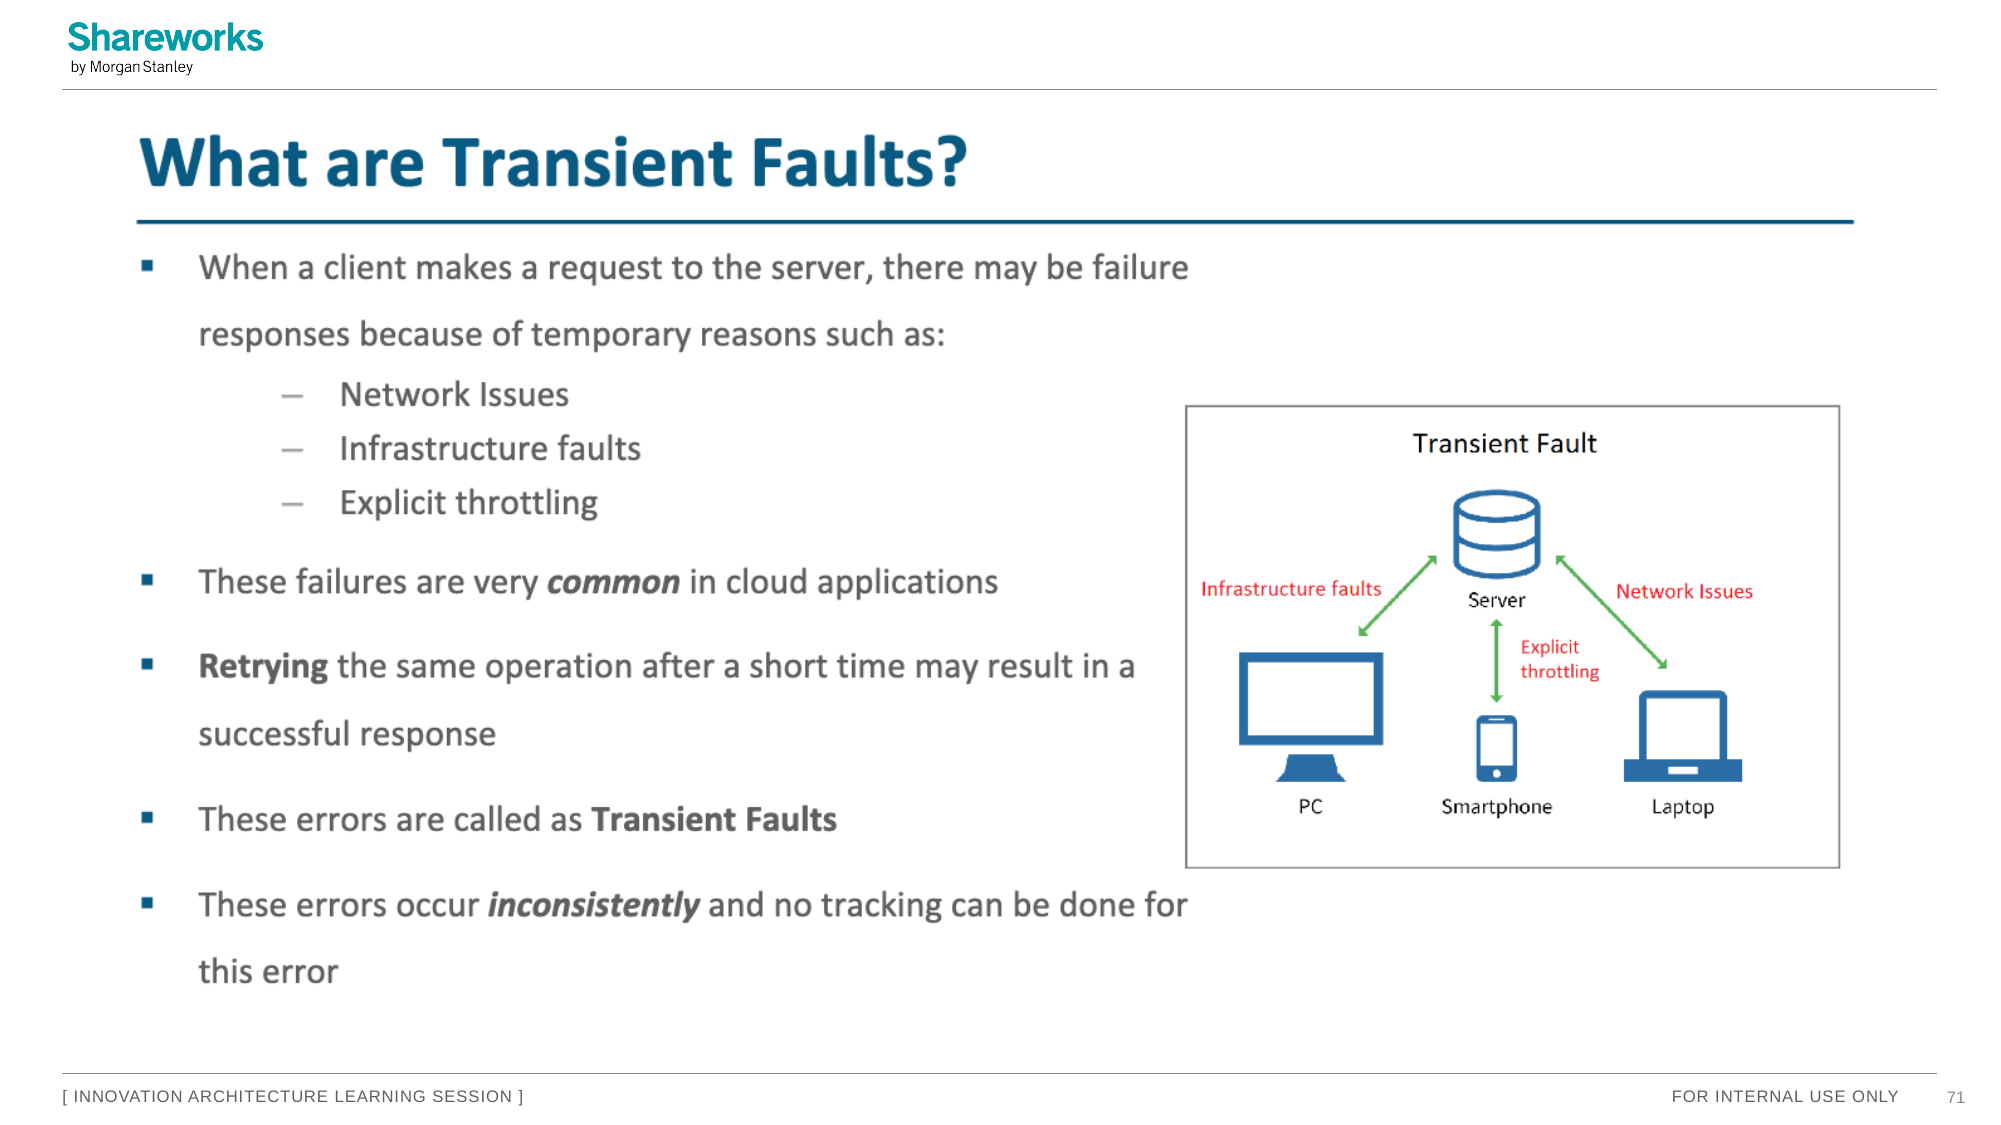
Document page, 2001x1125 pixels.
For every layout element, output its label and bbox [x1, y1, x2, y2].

picture [91, 117, 1897, 1002]
picture [66, 22, 265, 77]
